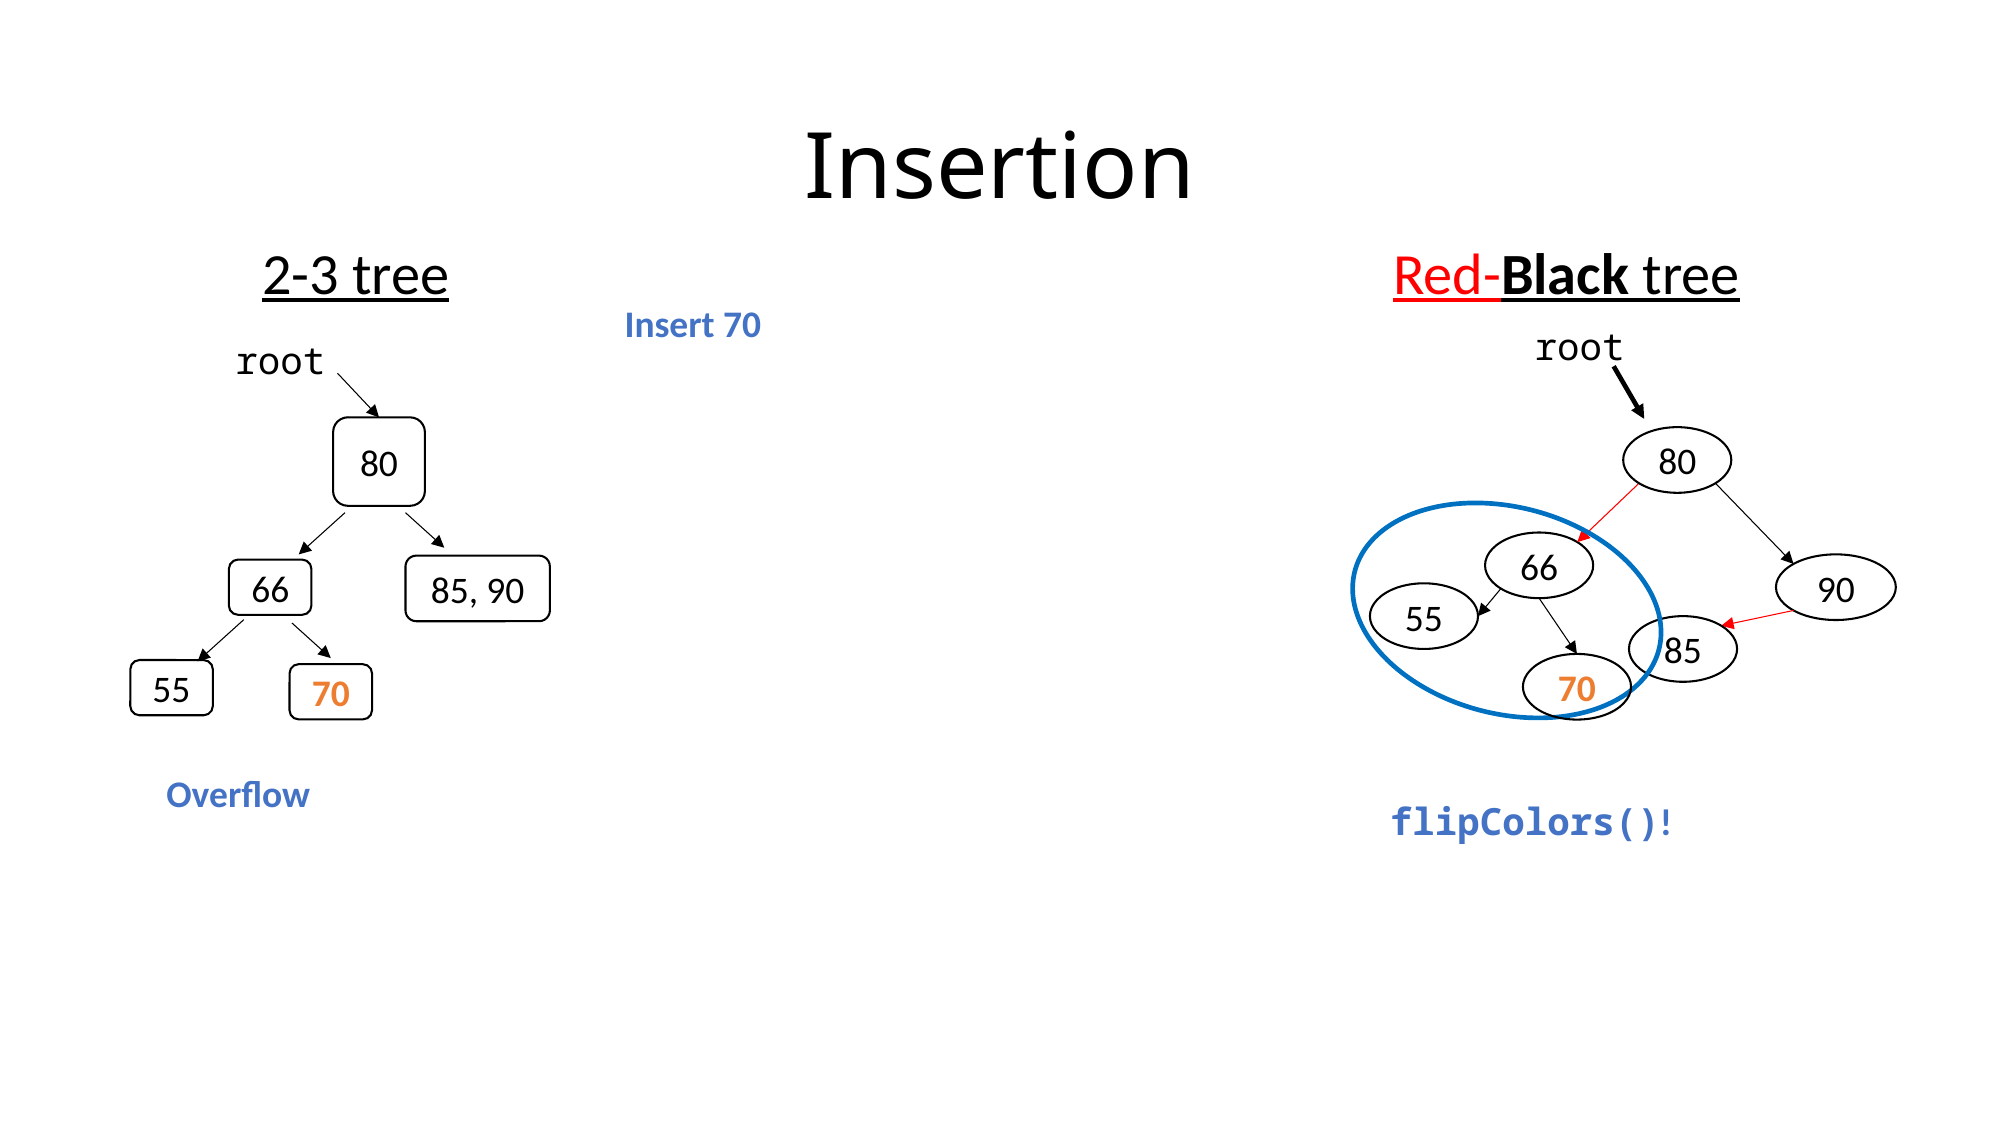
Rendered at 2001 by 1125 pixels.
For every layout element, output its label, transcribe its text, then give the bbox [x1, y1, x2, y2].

text_box flipColors()! [1375, 790, 1883, 851]
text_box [1477, 588, 1501, 617]
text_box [1613, 366, 1645, 419]
text_box 66 [227, 558, 313, 616]
text_box 70 [1521, 652, 1633, 721]
text_box root [220, 329, 418, 390]
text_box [337, 373, 379, 418]
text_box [1577, 483, 1640, 543]
text_box Insert 70 [609, 292, 1118, 353]
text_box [197, 619, 244, 662]
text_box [1715, 483, 1794, 564]
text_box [291, 622, 331, 658]
text_box 85, 90 [404, 554, 551, 623]
text_box 85 [1648, 615, 1739, 683]
text_box 80 [1622, 426, 1733, 494]
title Insertion [137, 59, 1863, 278]
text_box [405, 512, 445, 548]
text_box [298, 512, 345, 555]
text_box 90 [1774, 553, 1897, 622]
text_box 2-3 tree [193, 228, 518, 314]
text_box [1539, 598, 1577, 654]
text_box [1351, 501, 1663, 719]
text_box 80 [332, 416, 426, 507]
text_box 70 [288, 663, 374, 721]
text_box 55 [129, 658, 214, 717]
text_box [1721, 610, 1794, 626]
text_box Red-Black tree [1364, 228, 1769, 314]
text_box root [1519, 315, 1659, 376]
text_box Overflow [151, 763, 660, 823]
